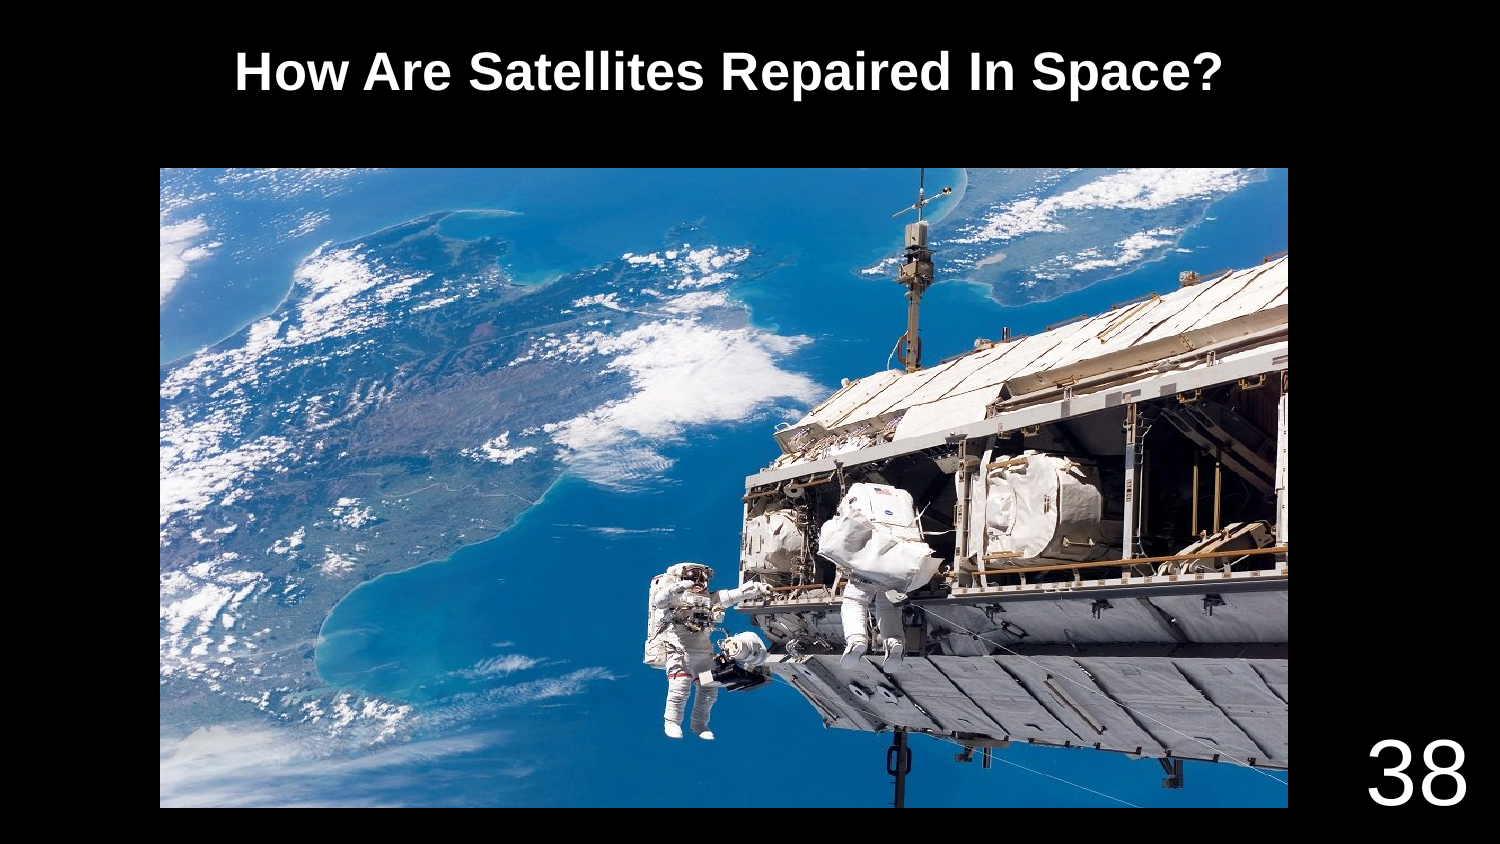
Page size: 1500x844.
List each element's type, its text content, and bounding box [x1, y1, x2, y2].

text_box How Are Satellites Repaired In Space? [220, 20, 1323, 150]
text_box 38 [1350, 696, 1500, 825]
picture [160, 168, 1288, 808]
